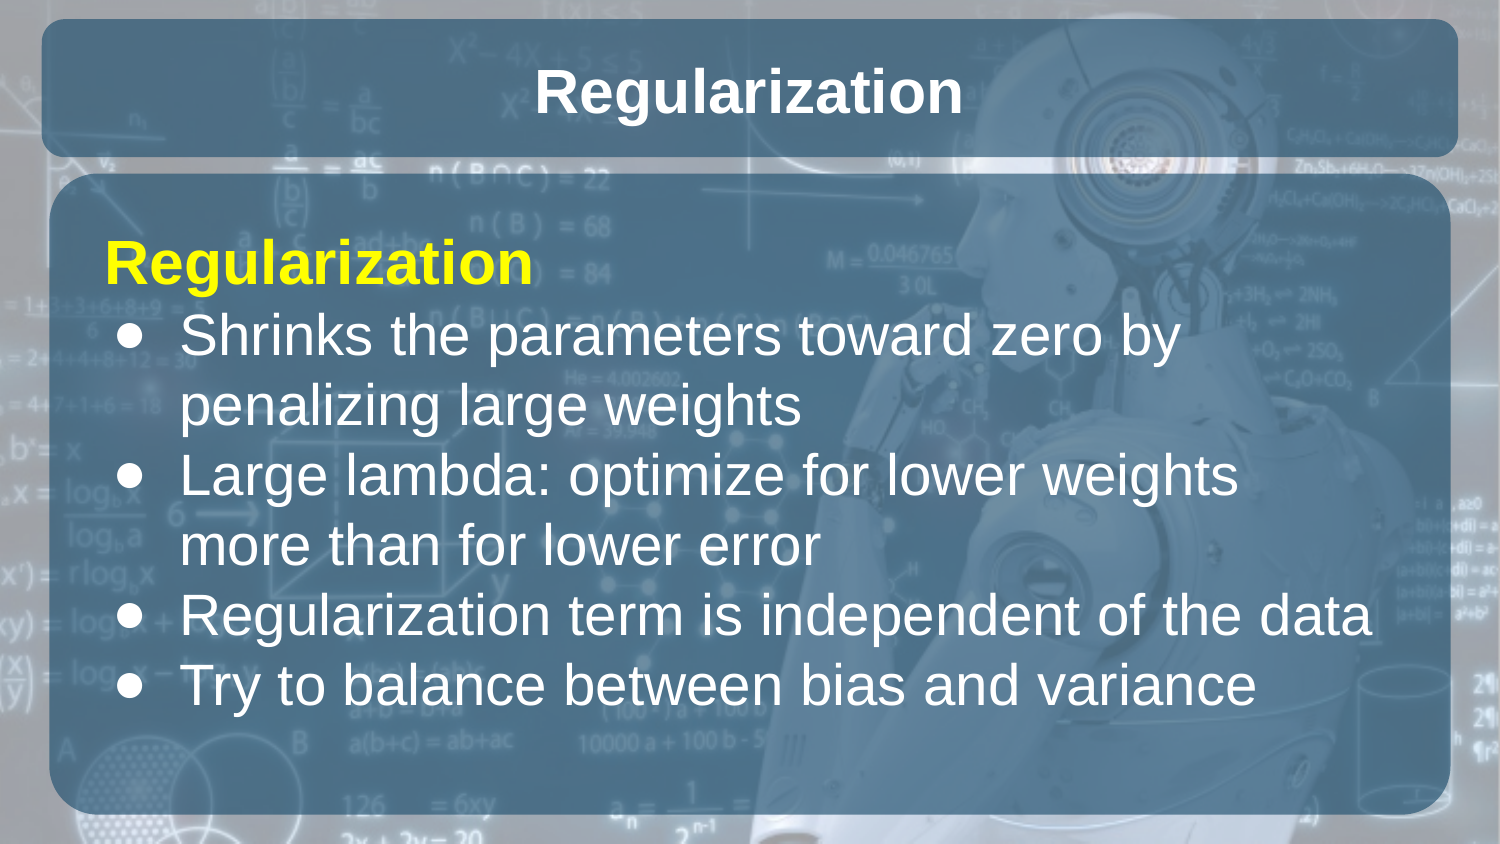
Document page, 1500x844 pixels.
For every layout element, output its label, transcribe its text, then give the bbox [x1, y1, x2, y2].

title Regularization [49, 43, 1451, 134]
text_box Regularization Shrinks the parameters toward zero by penalizing large weights Large lambda: optimize for lower weights more than for lower error Regularization term is independent of the data Try to balance between bias and variance [89, 207, 1396, 756]
picture [0, 0, 1500, 844]
